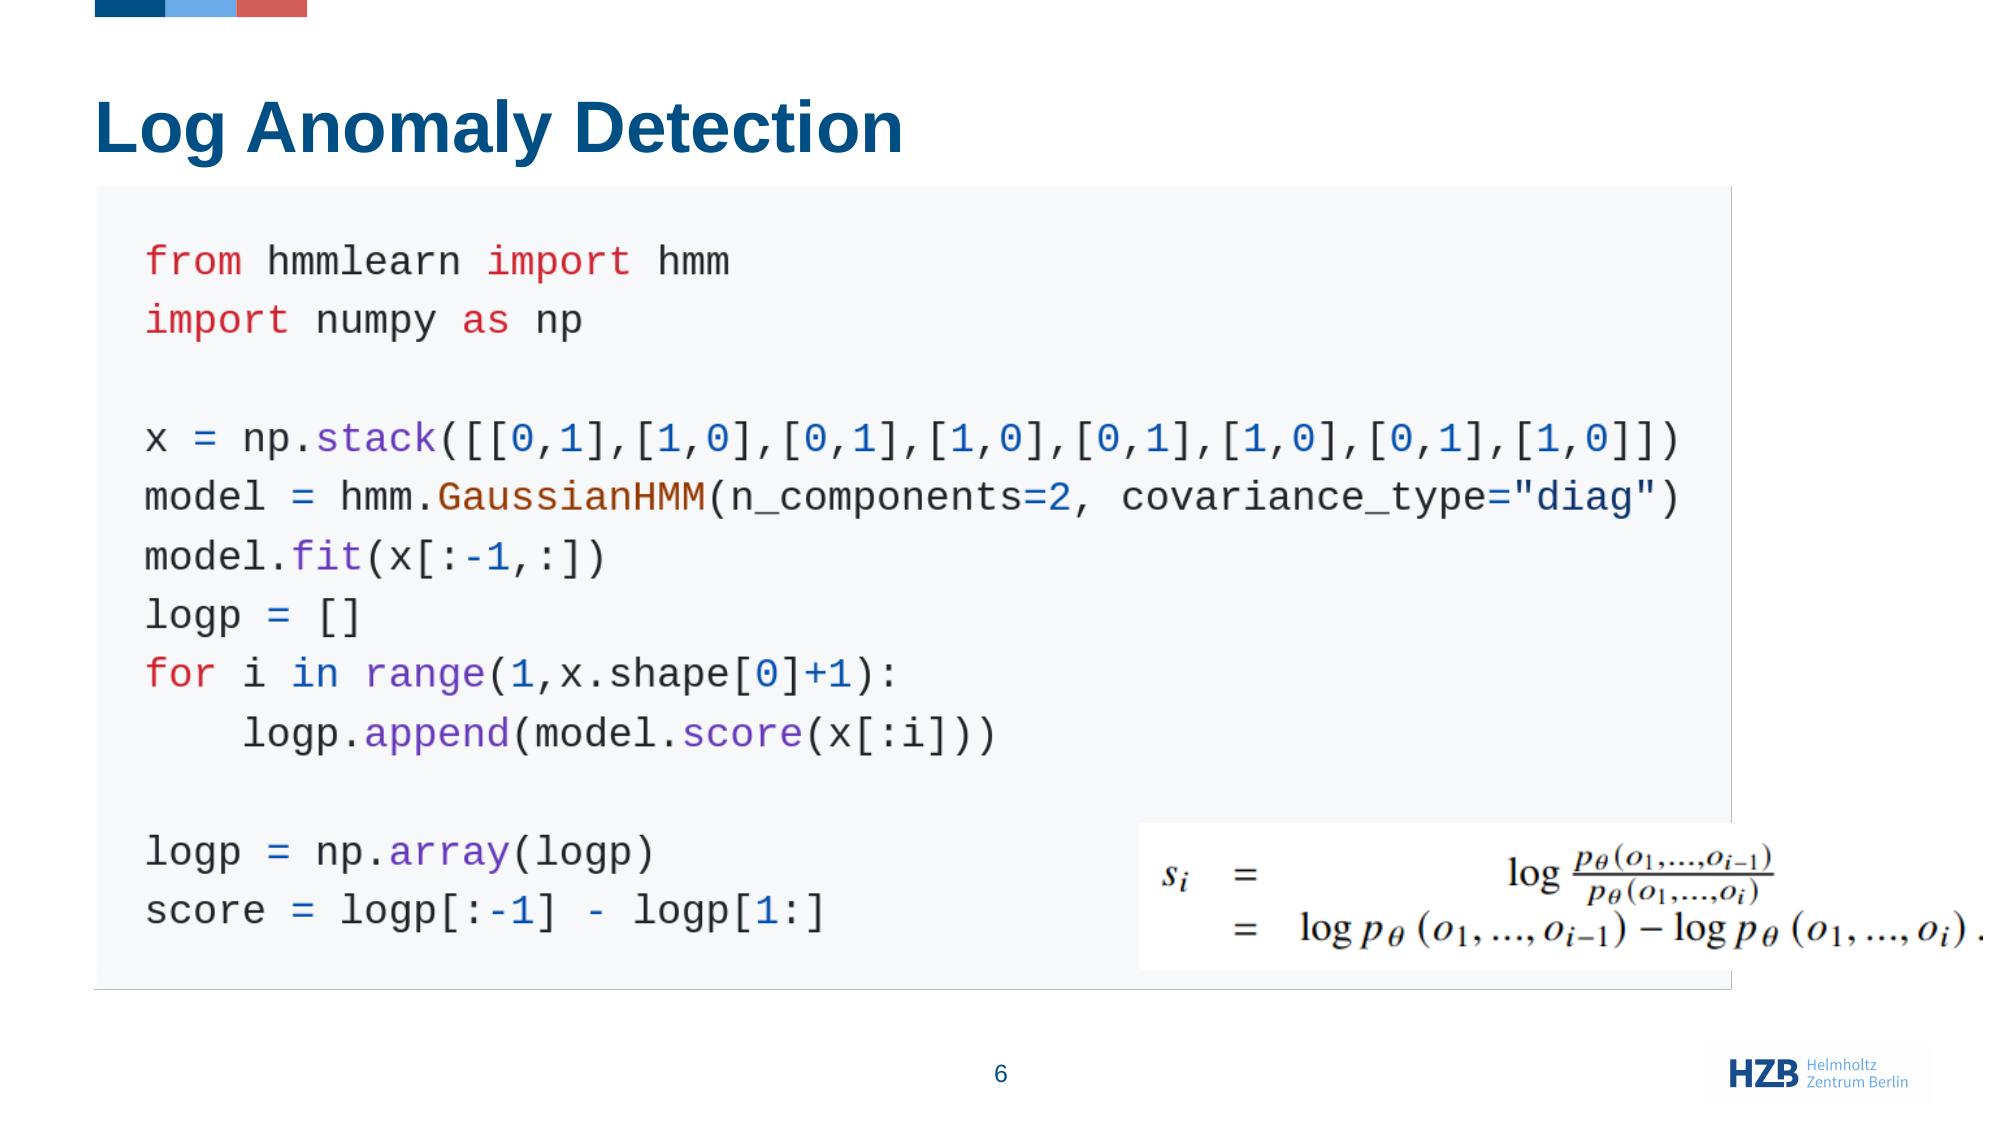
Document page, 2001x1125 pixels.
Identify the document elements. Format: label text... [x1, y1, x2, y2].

title Log Anomaly Detection [94, 66, 1768, 168]
picture [94, 186, 1984, 992]
picture [1703, 1045, 1933, 1105]
text_box [94, 172, 2000, 1023]
